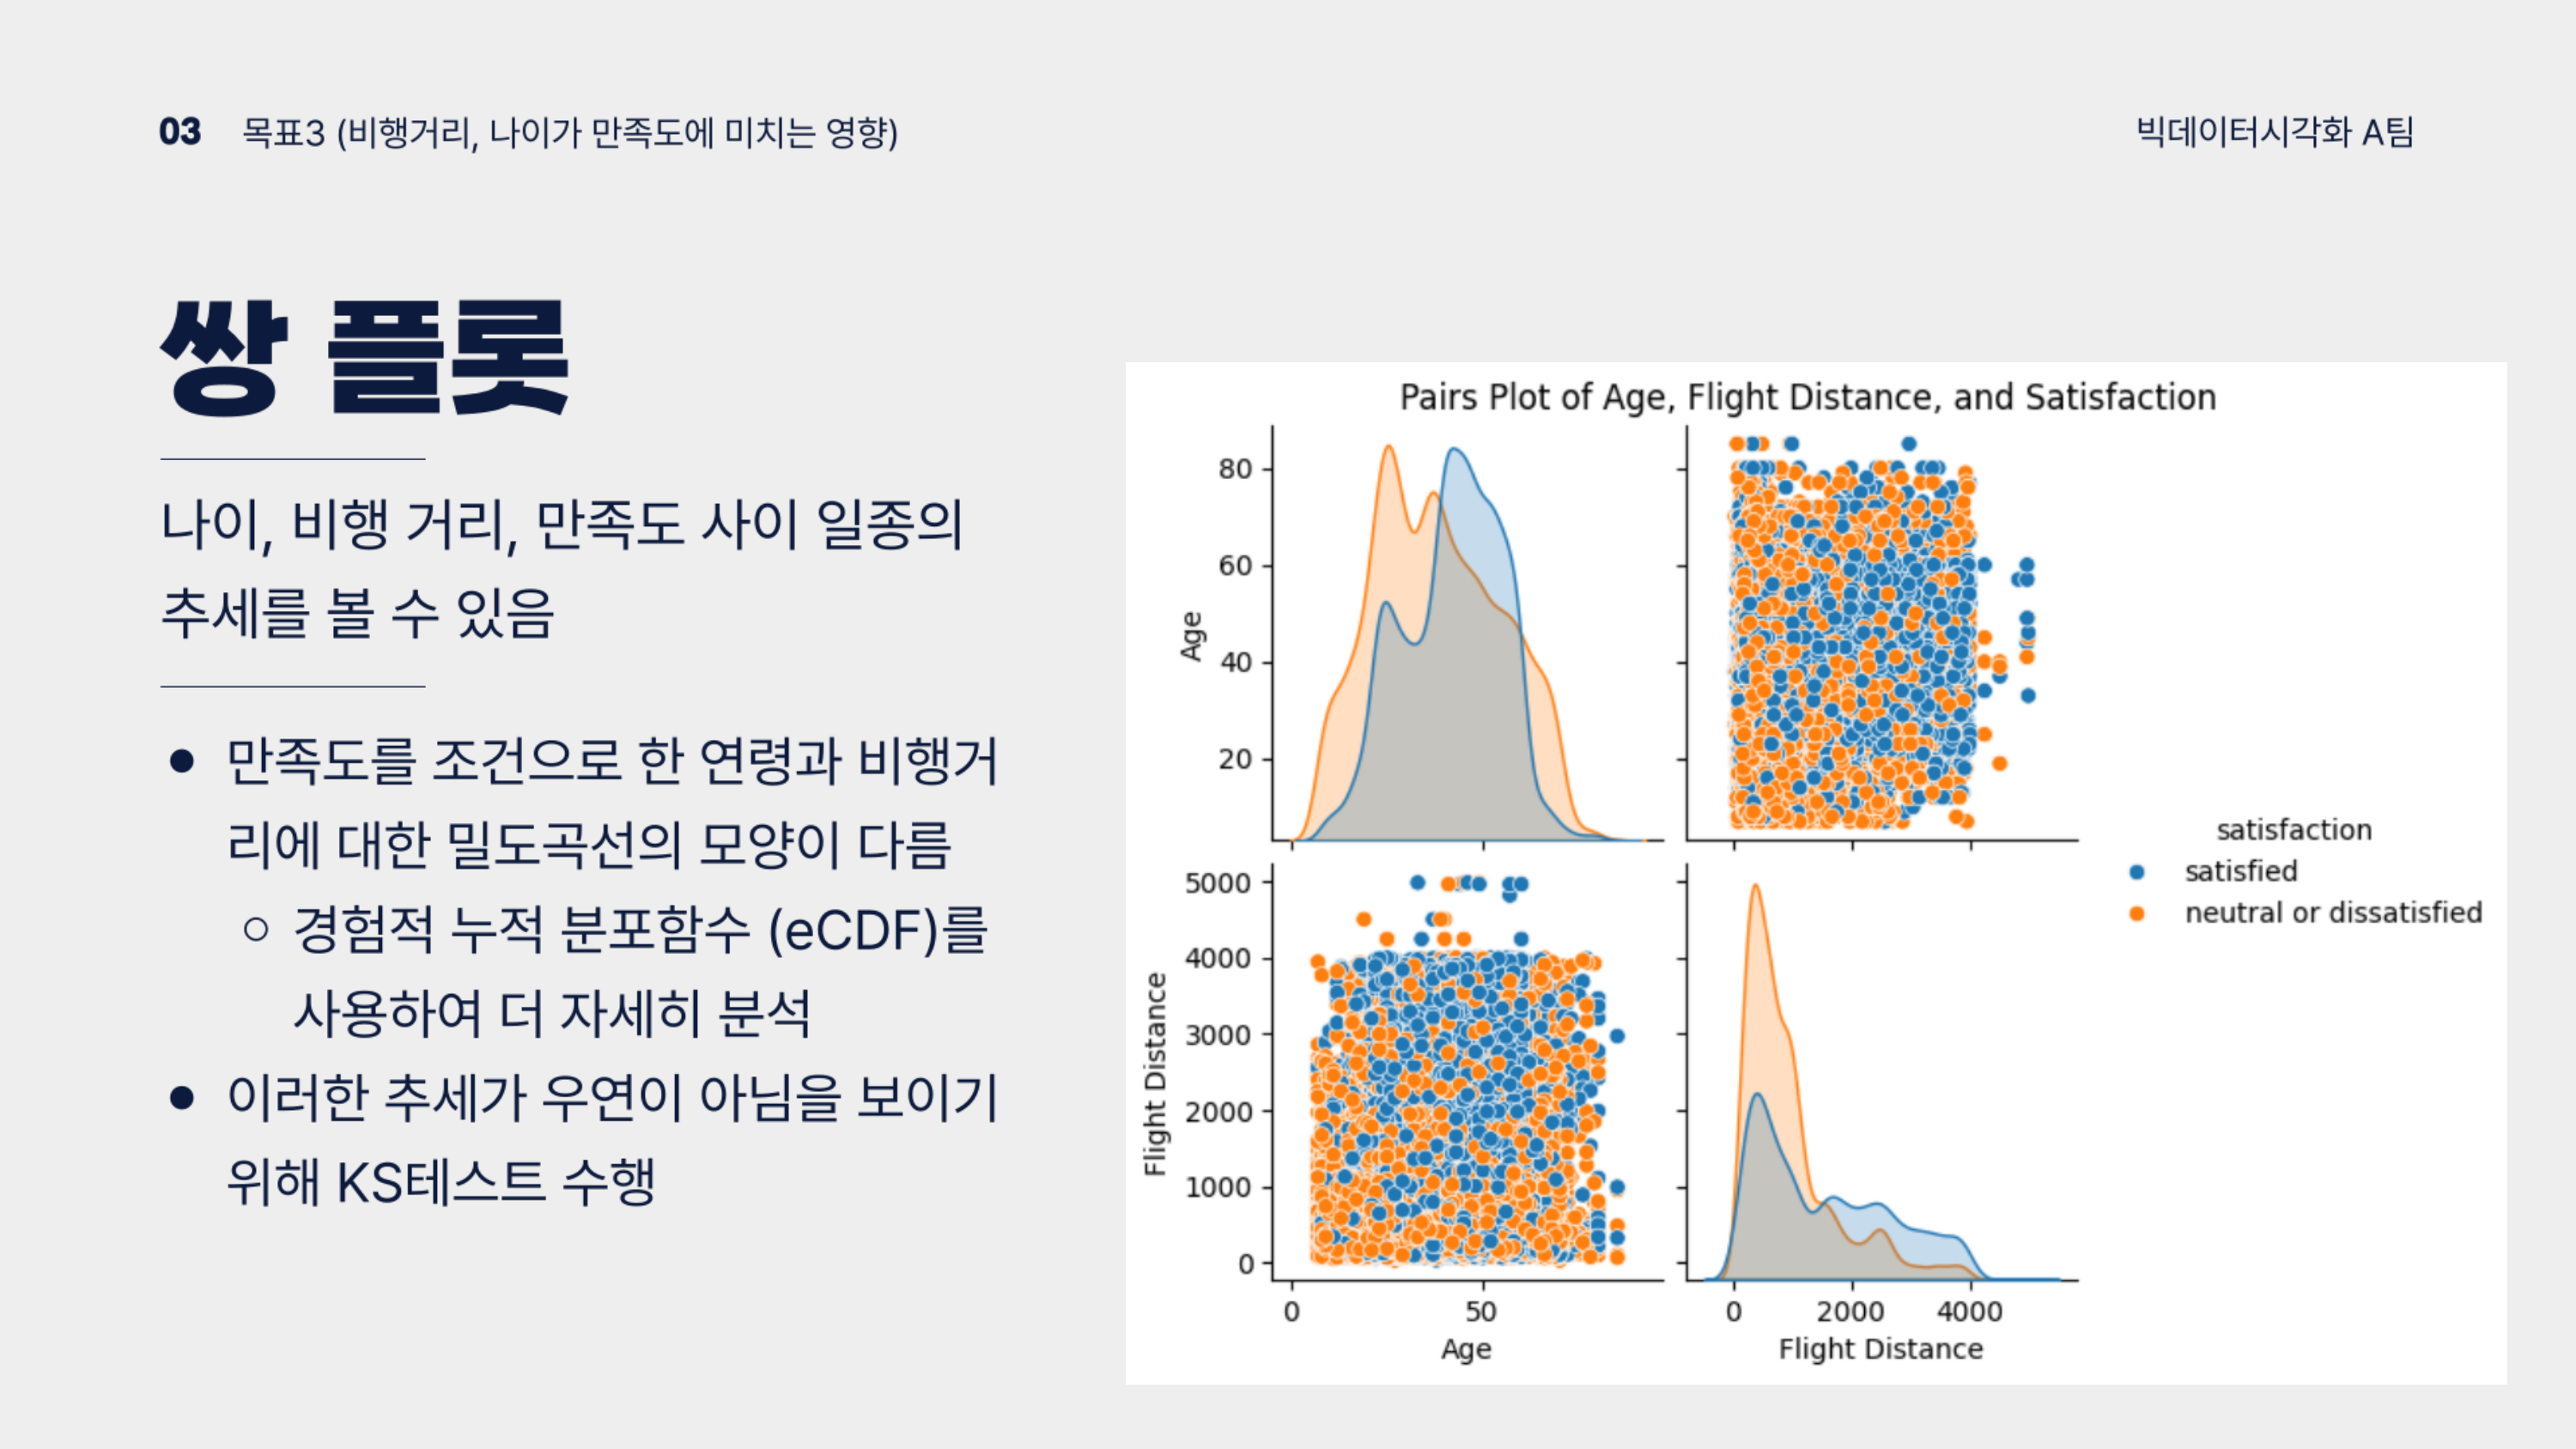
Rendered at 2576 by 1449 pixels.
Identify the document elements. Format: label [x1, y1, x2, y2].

text_box [1126, 362, 2507, 1385]
picture [2122, 94, 2445, 191]
picture [116, 222, 1064, 1269]
picture [149, 98, 933, 191]
